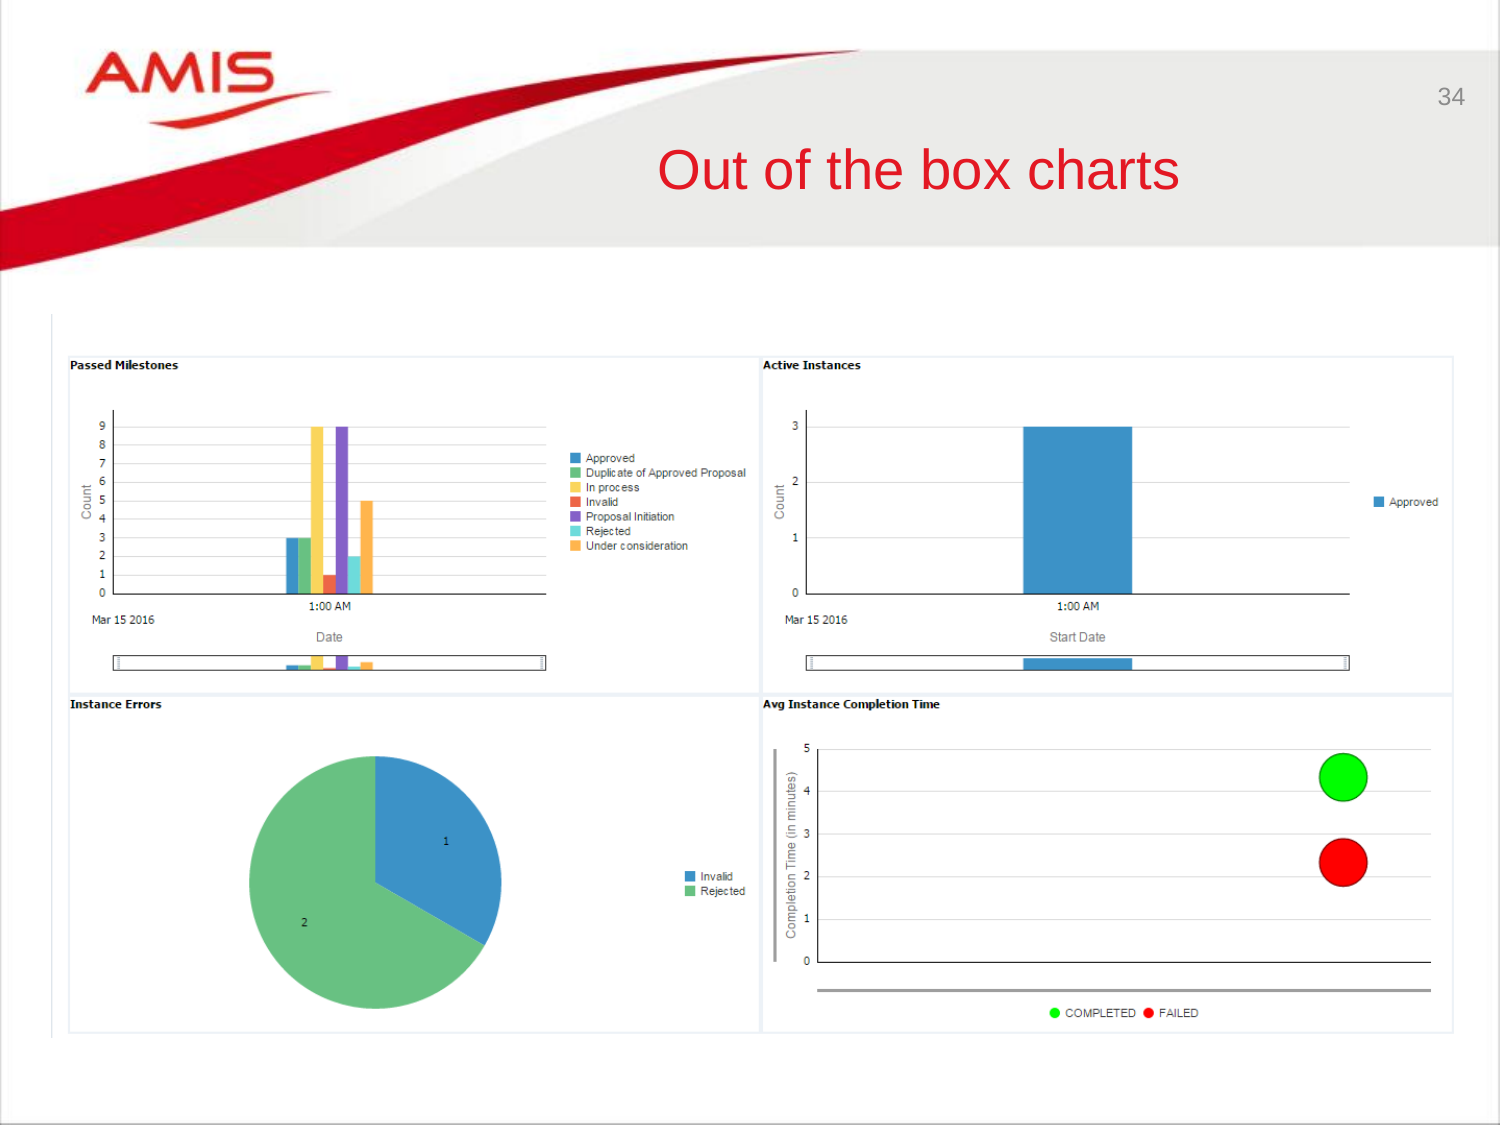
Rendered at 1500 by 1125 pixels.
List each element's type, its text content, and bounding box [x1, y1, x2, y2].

slide_number 34 [1328, 54, 1481, 138]
title Out of the box charts [657, 90, 1447, 253]
picture [0, 0, 1500, 1125]
